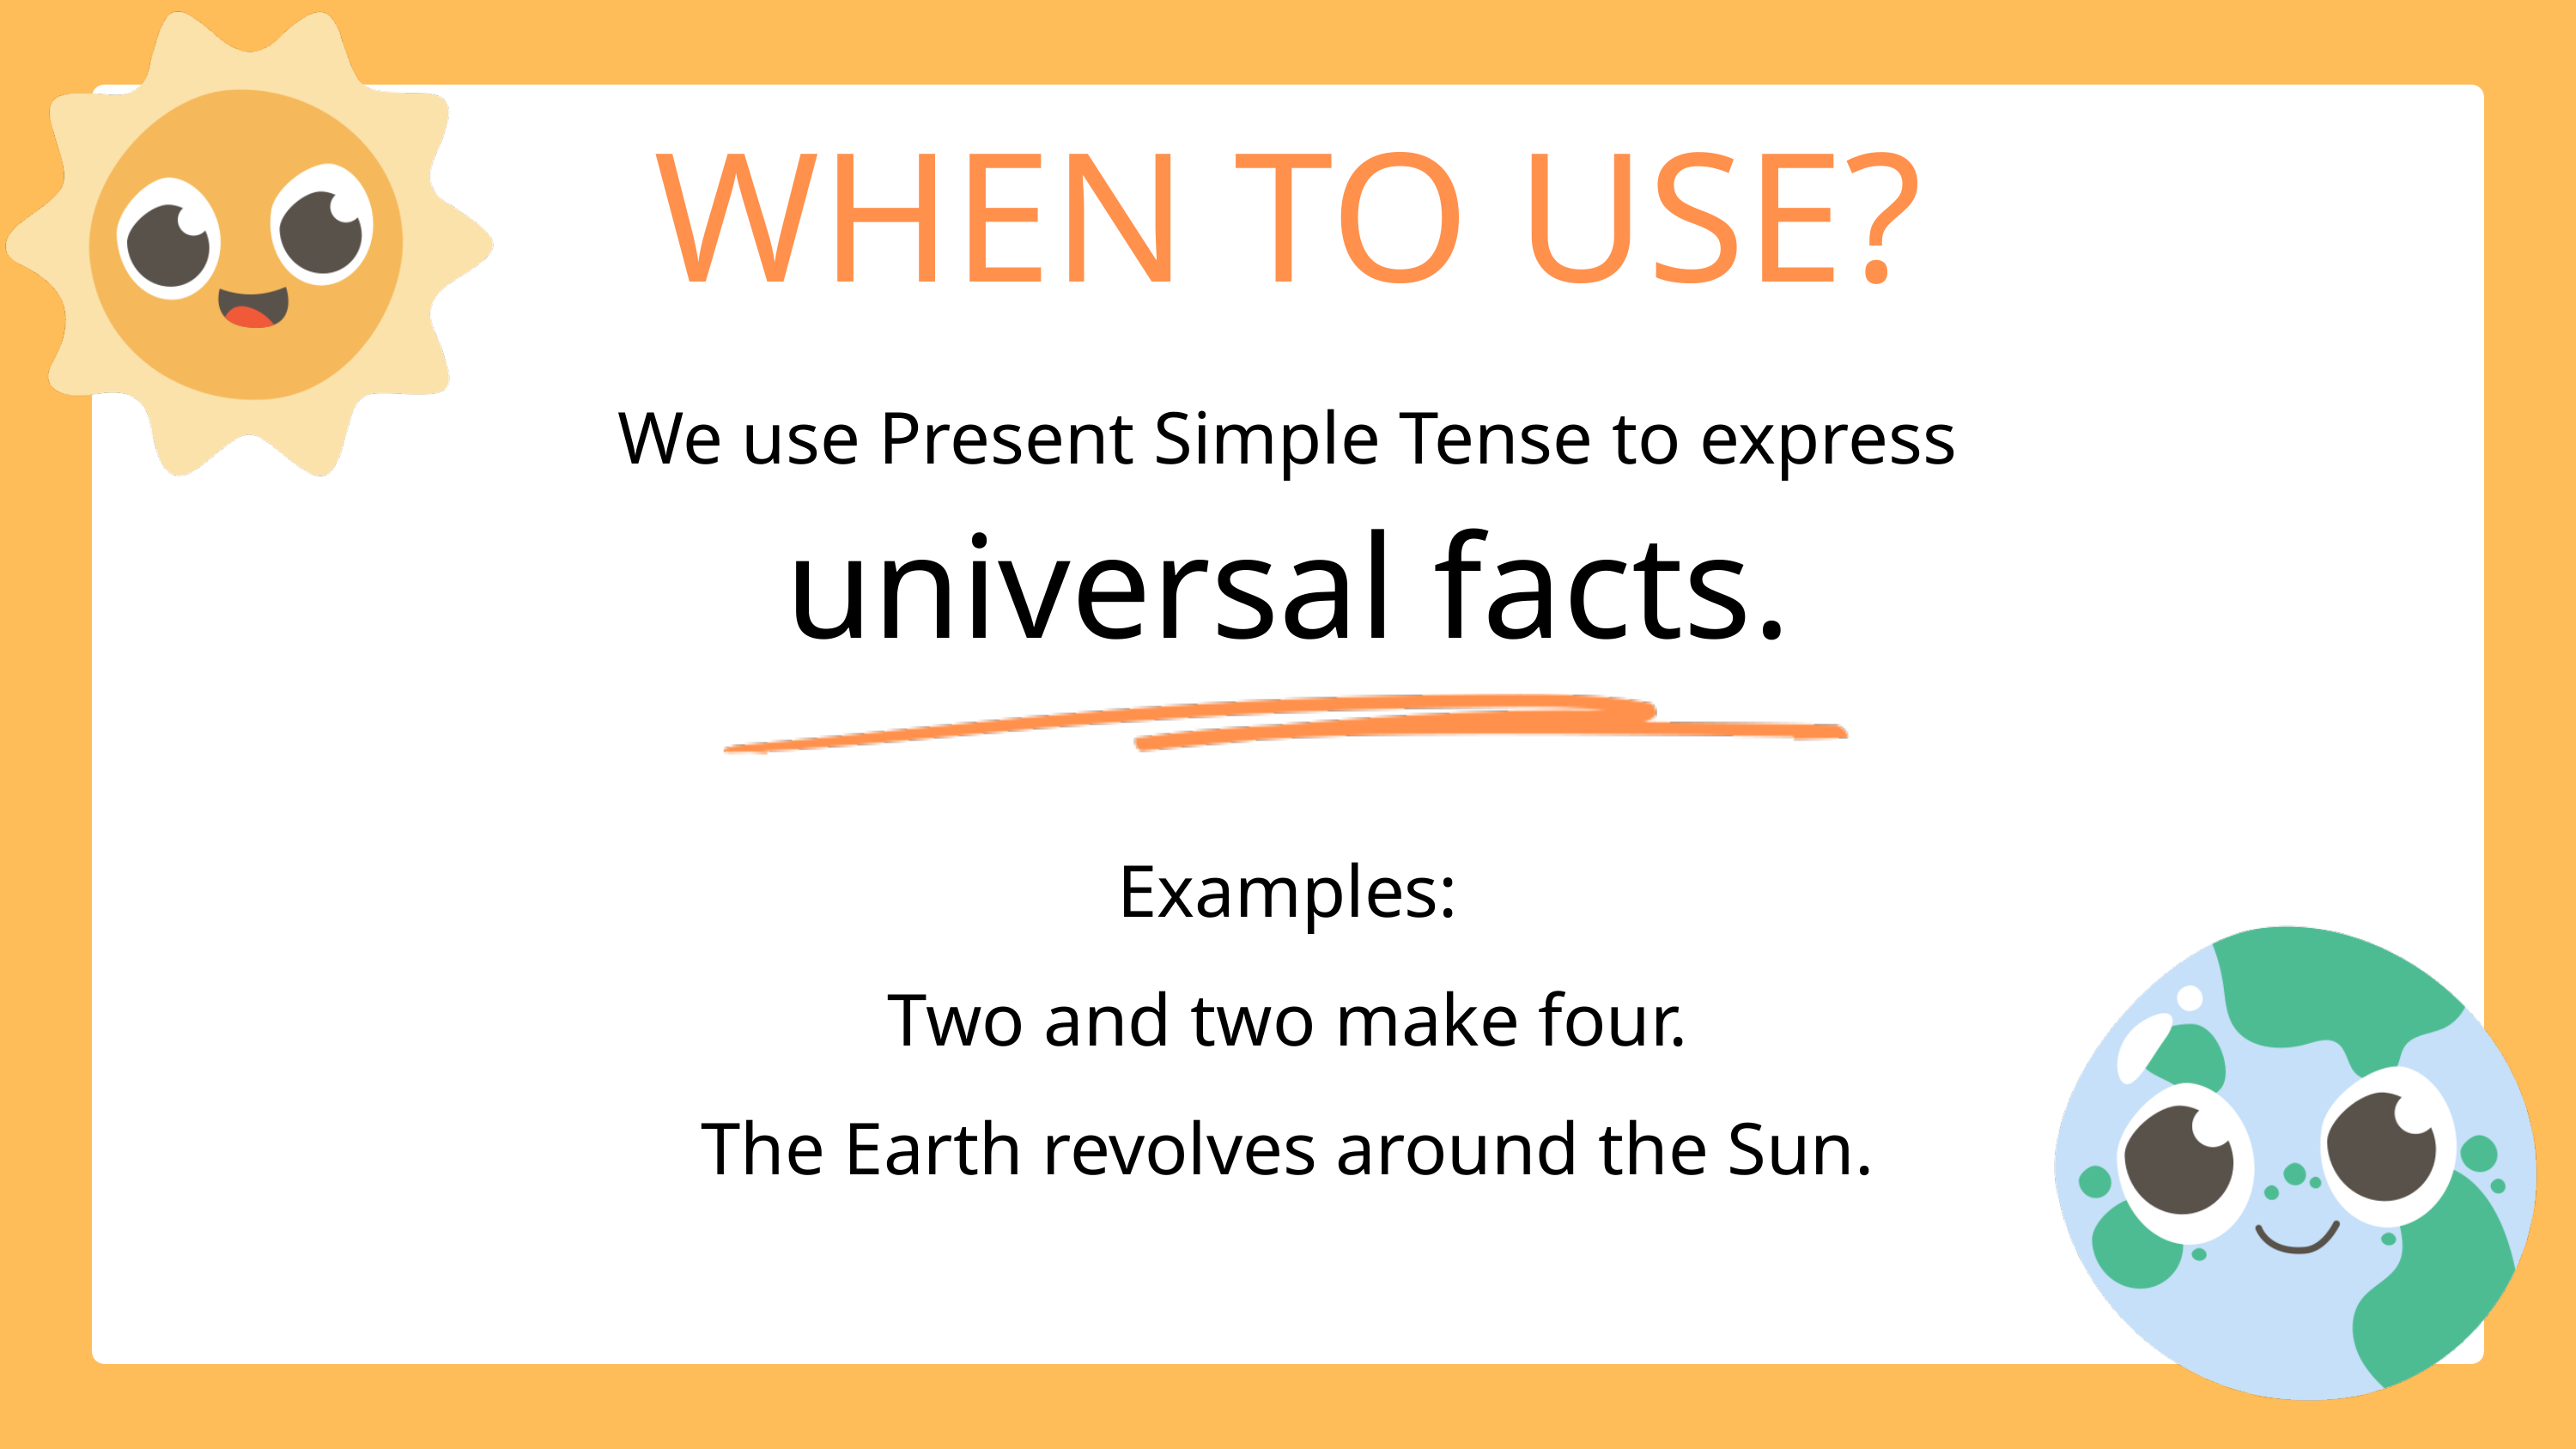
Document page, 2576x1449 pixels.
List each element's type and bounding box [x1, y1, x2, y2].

text_box [0, 0, 506, 488]
text_box [91, 84, 2485, 1365]
text_box [2041, 919, 2541, 1418]
